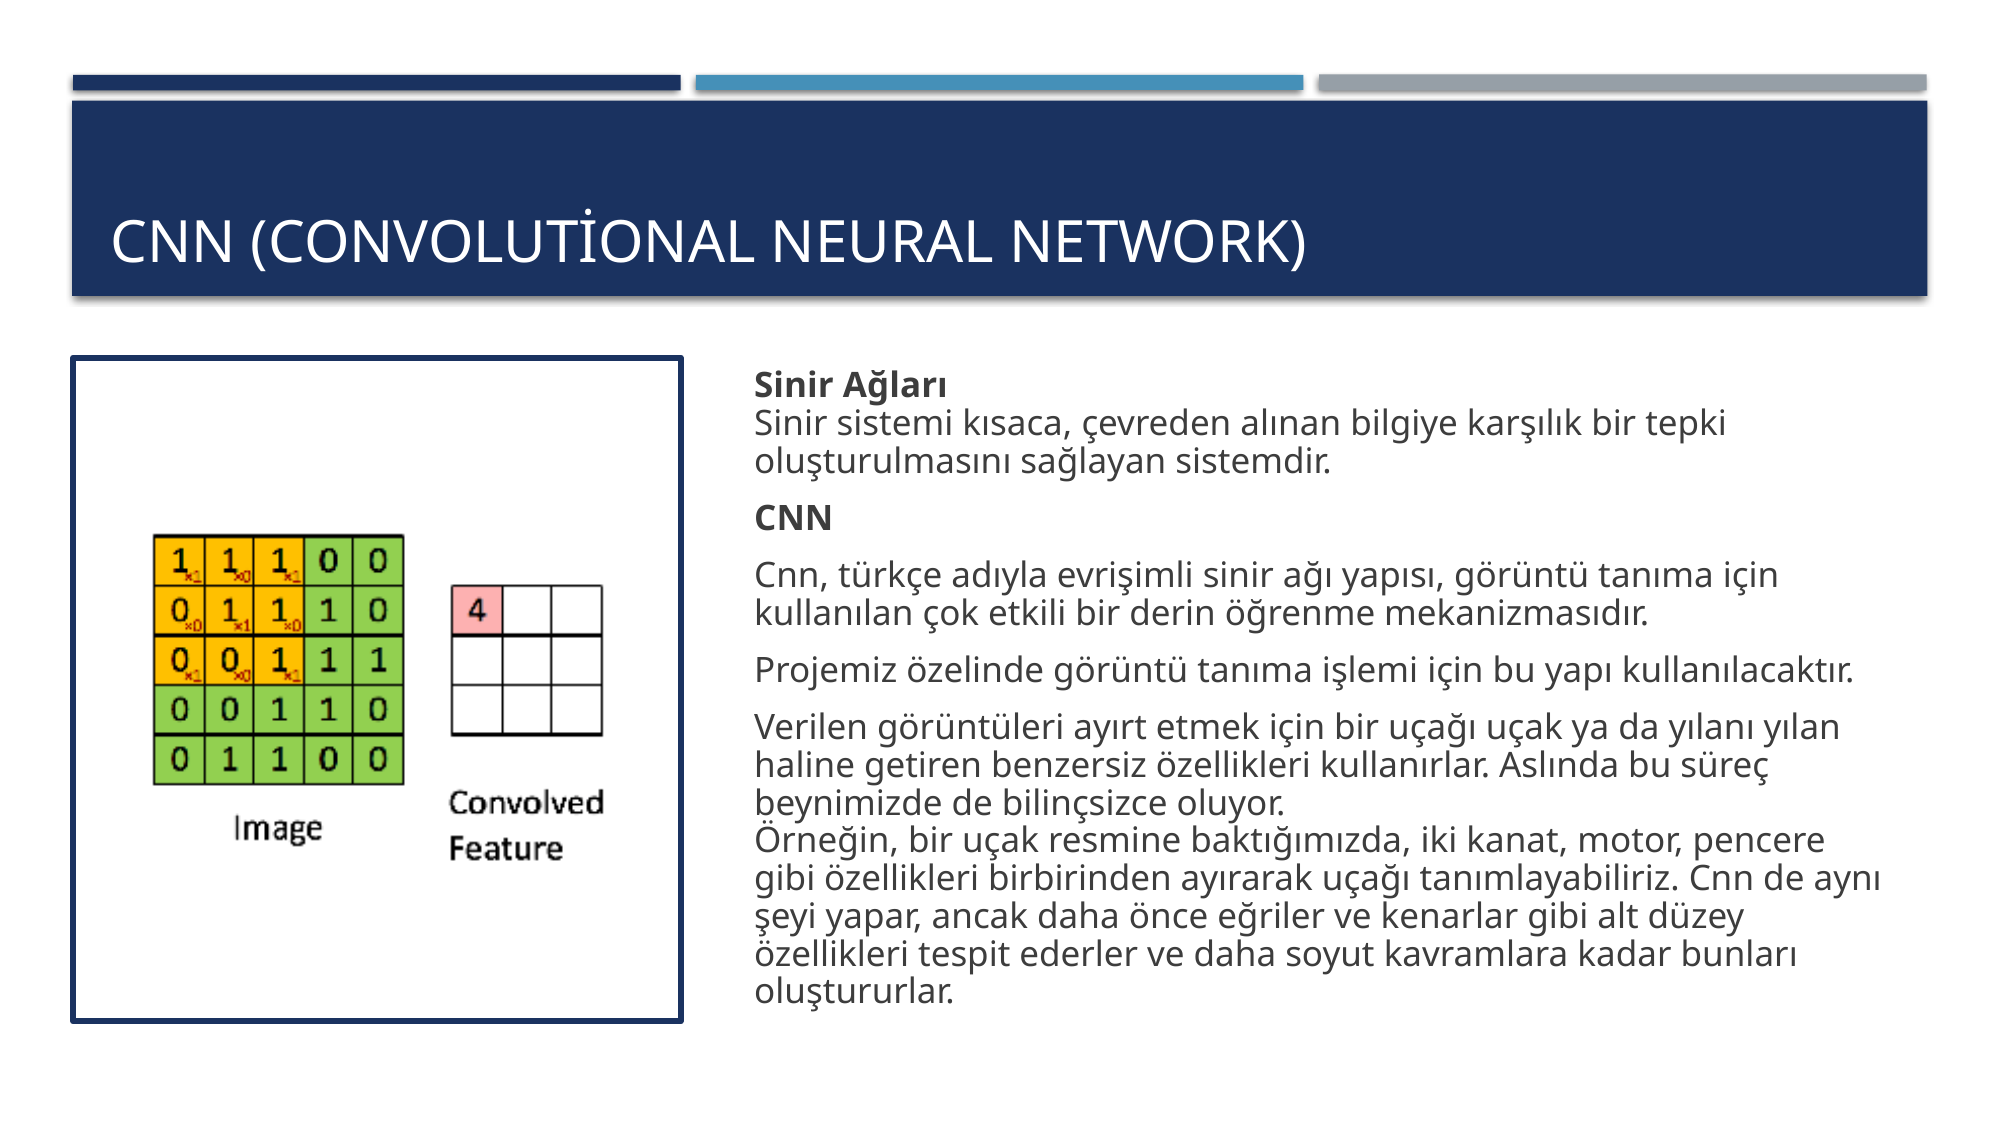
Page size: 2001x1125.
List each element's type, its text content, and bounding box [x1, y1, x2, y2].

picture [107, 487, 651, 886]
text_box [71, 356, 682, 1023]
list Sinir Ağları Sinir sistemi kısaca, çevreden alınan bilgiye karşılık bir tepki oluşturulmasını sağlayan sistemdir. CNN Cnn, türkçe adıyla evrişimli sinir ağı yapısı, görüntü tanıma için kullanılan çok etkili bir derin öğrenme mekanizmasıdır. Projemiz özelinde görüntü tanıma işlemi için bu yapı kullanılacaktır. Verilen görüntüleri ayırt etmek için bir uçağı uçak ya da yılanı yılan haline getiren benzersiz özellikleri kullanırlar. Aslında bu süreç beynimizde de bilinçsizce oluyor. Örneğin, bir uçak resmine baktığımızda, iki kanat, motor, pencere gibi özellikleri birbirinden ayırarak uçağı tanımlayabiliriz. Cnn de aynı şeyi yapar, ancak daha önce eğriler ve kenarlar gibi alt düzey özellikleri tespit ederler ve daha soyut kavramlara kadar bunları oluştururlar. [739, 357, 1905, 1022]
title CNN (convolutional neural network) [95, 115, 1905, 282]
